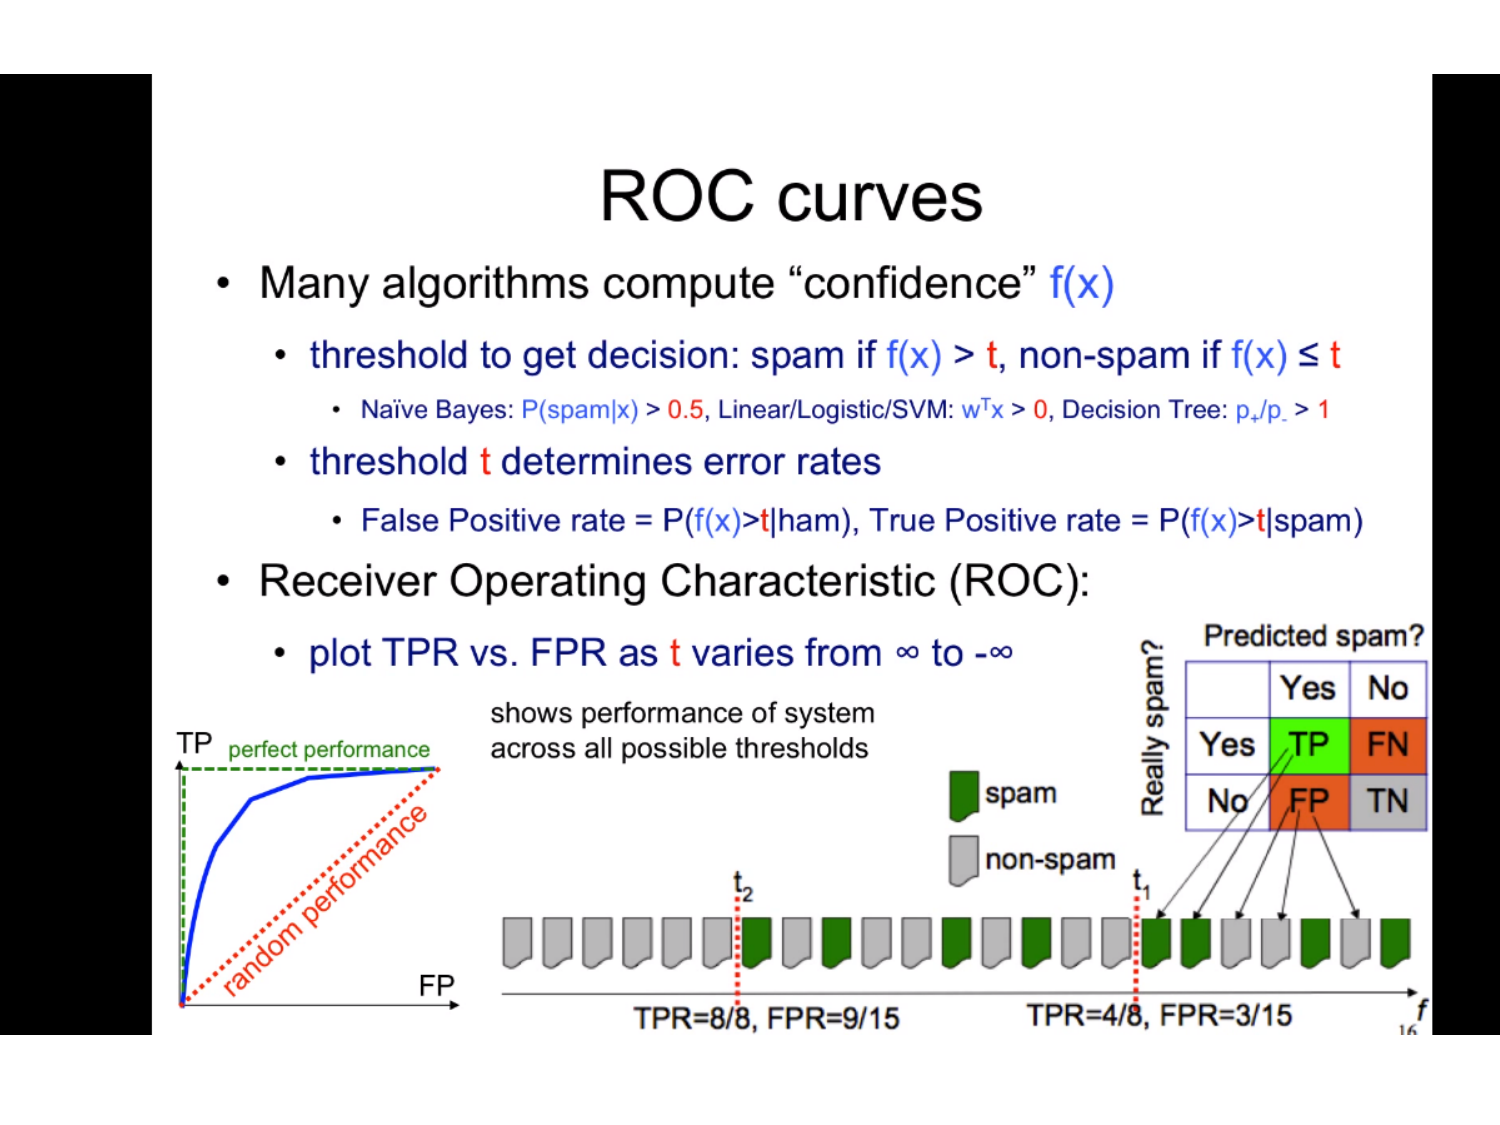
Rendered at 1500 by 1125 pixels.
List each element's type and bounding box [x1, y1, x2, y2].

picture [0, 74, 1500, 1036]
